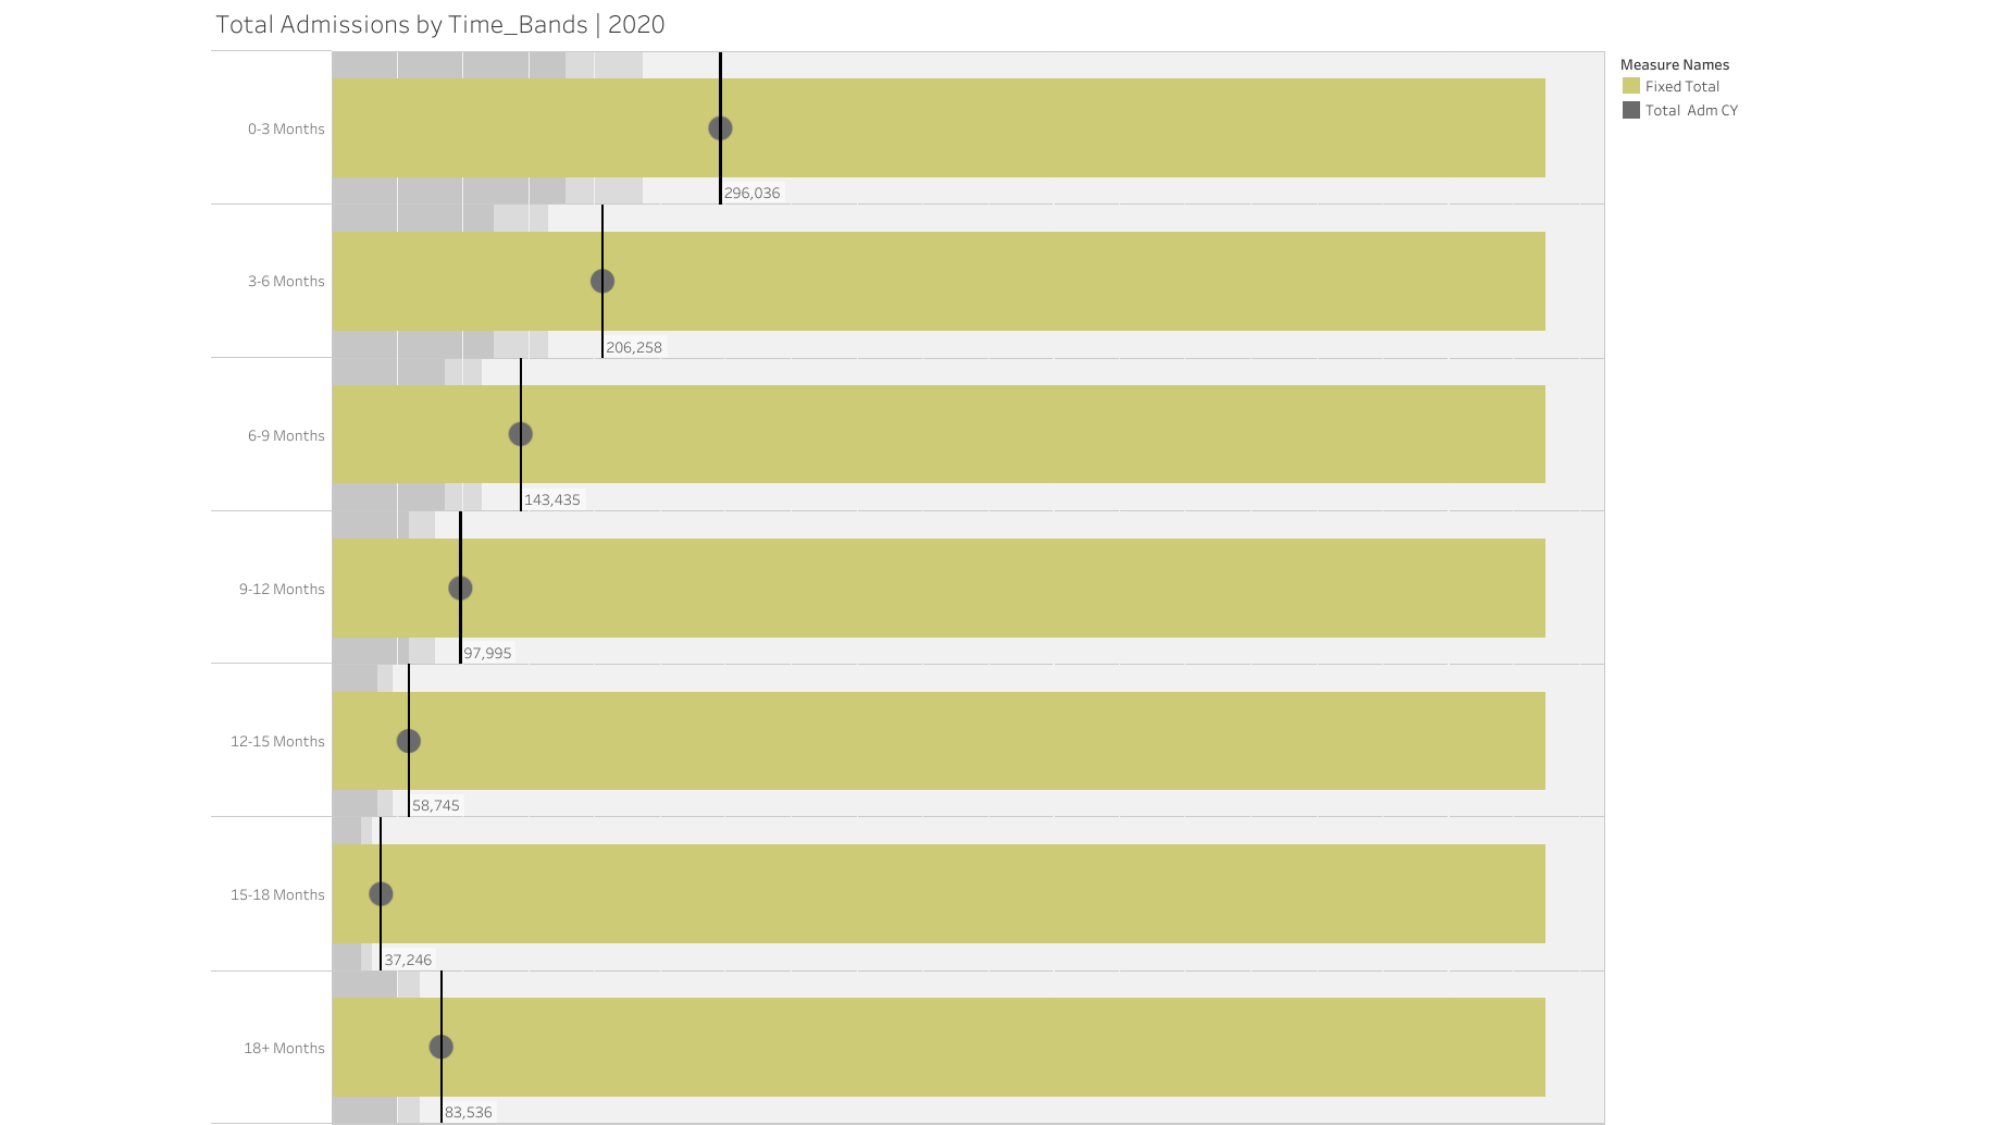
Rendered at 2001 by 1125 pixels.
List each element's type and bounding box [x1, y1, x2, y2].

picture [211, 0, 1788, 1125]
